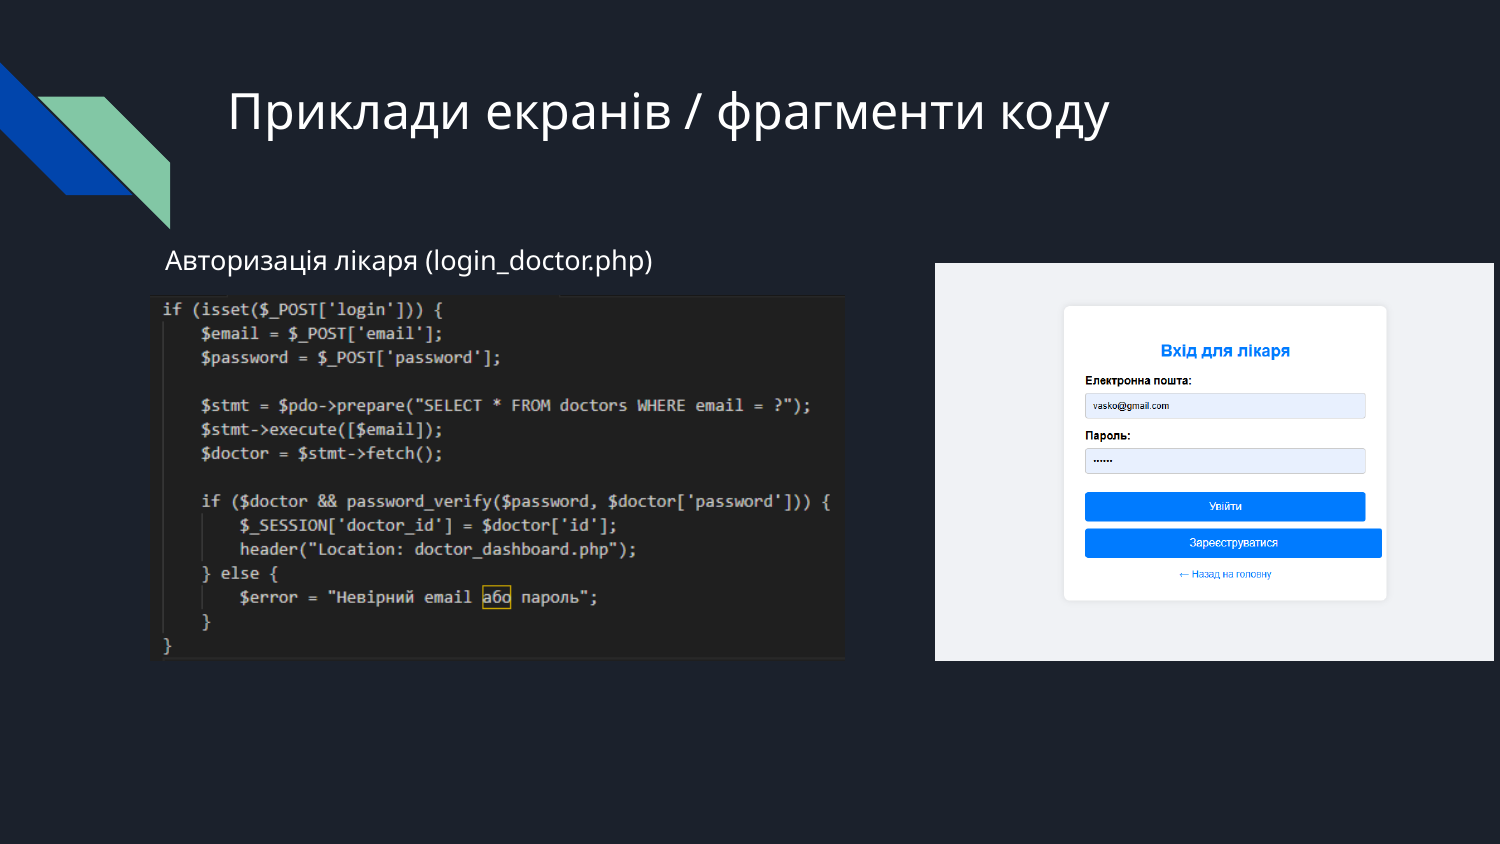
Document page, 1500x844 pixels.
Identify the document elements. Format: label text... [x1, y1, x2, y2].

title Приклади екранів / фрагменти коду [212, 64, 1368, 215]
picture [149, 295, 846, 662]
picture [934, 263, 1494, 662]
list Авторизація лікаря (login_doctor.php) [150, 223, 1305, 701]
